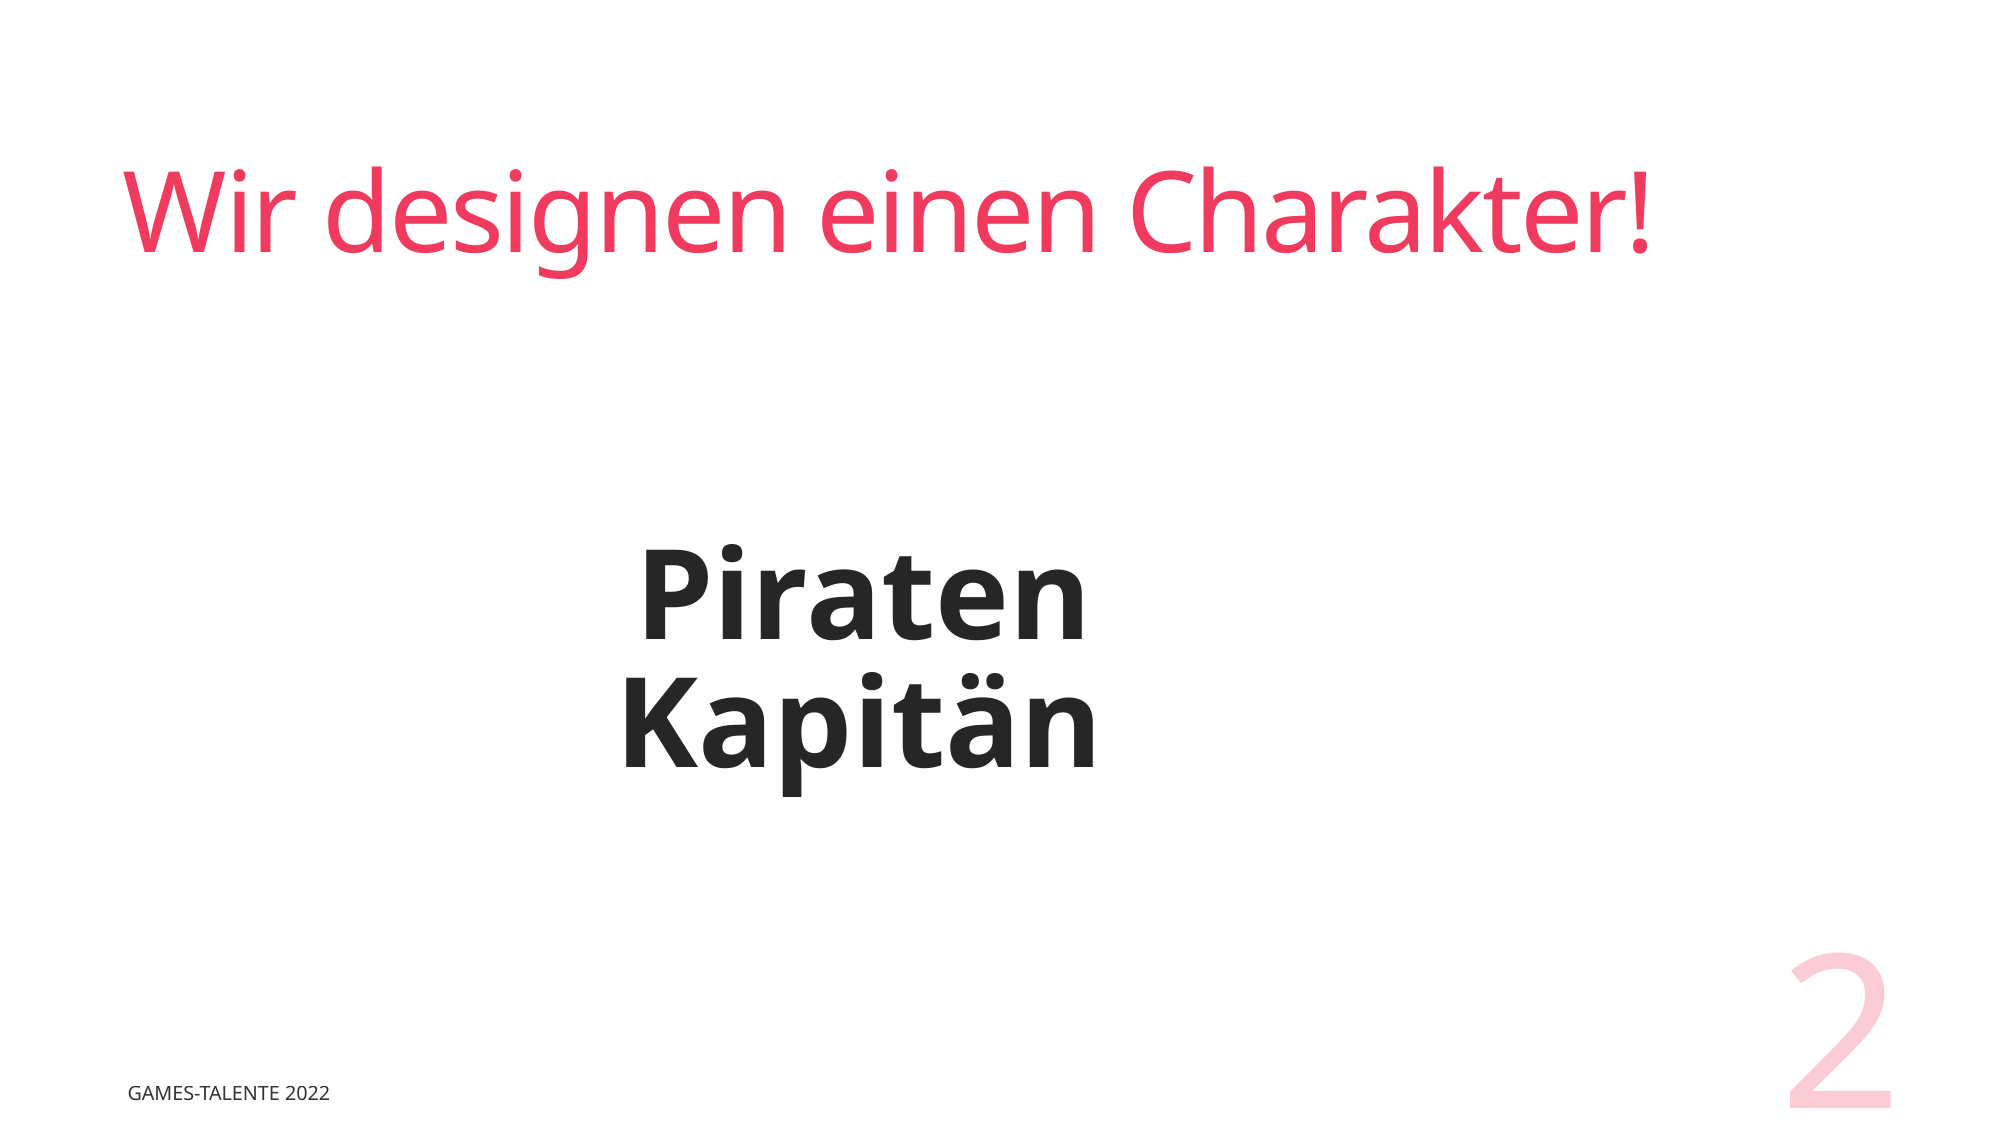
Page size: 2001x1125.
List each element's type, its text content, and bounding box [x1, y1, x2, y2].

list Piraten Kapitän [585, 530, 1392, 596]
title Wir designen einen Charakter! [107, 81, 1875, 354]
slide_number 2 [1437, 963, 1918, 1125]
footer Games-talente 2022 [112, 1075, 938, 1113]
